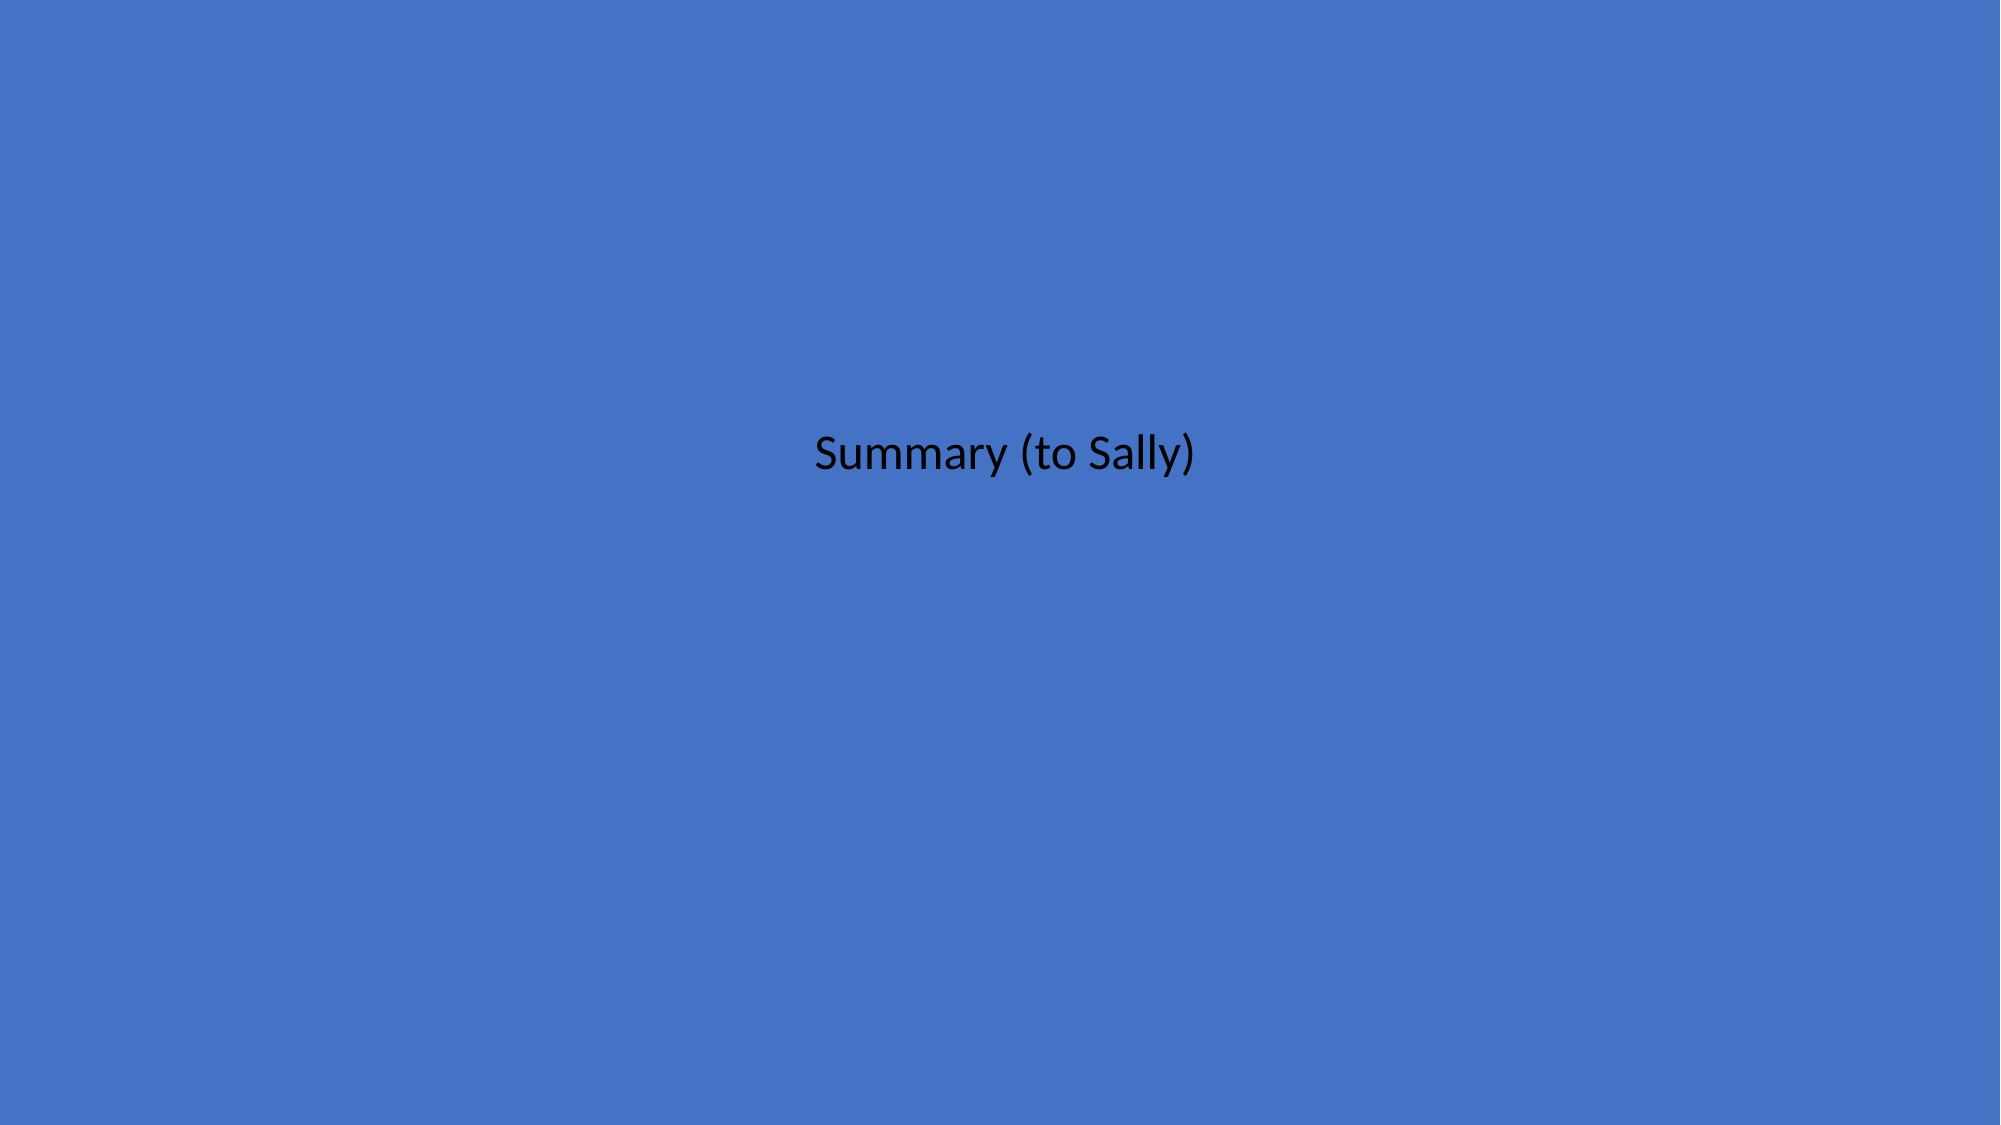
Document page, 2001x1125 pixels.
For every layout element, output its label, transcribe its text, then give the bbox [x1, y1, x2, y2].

text_box Summary (to Sally) [799, 411, 1212, 487]
